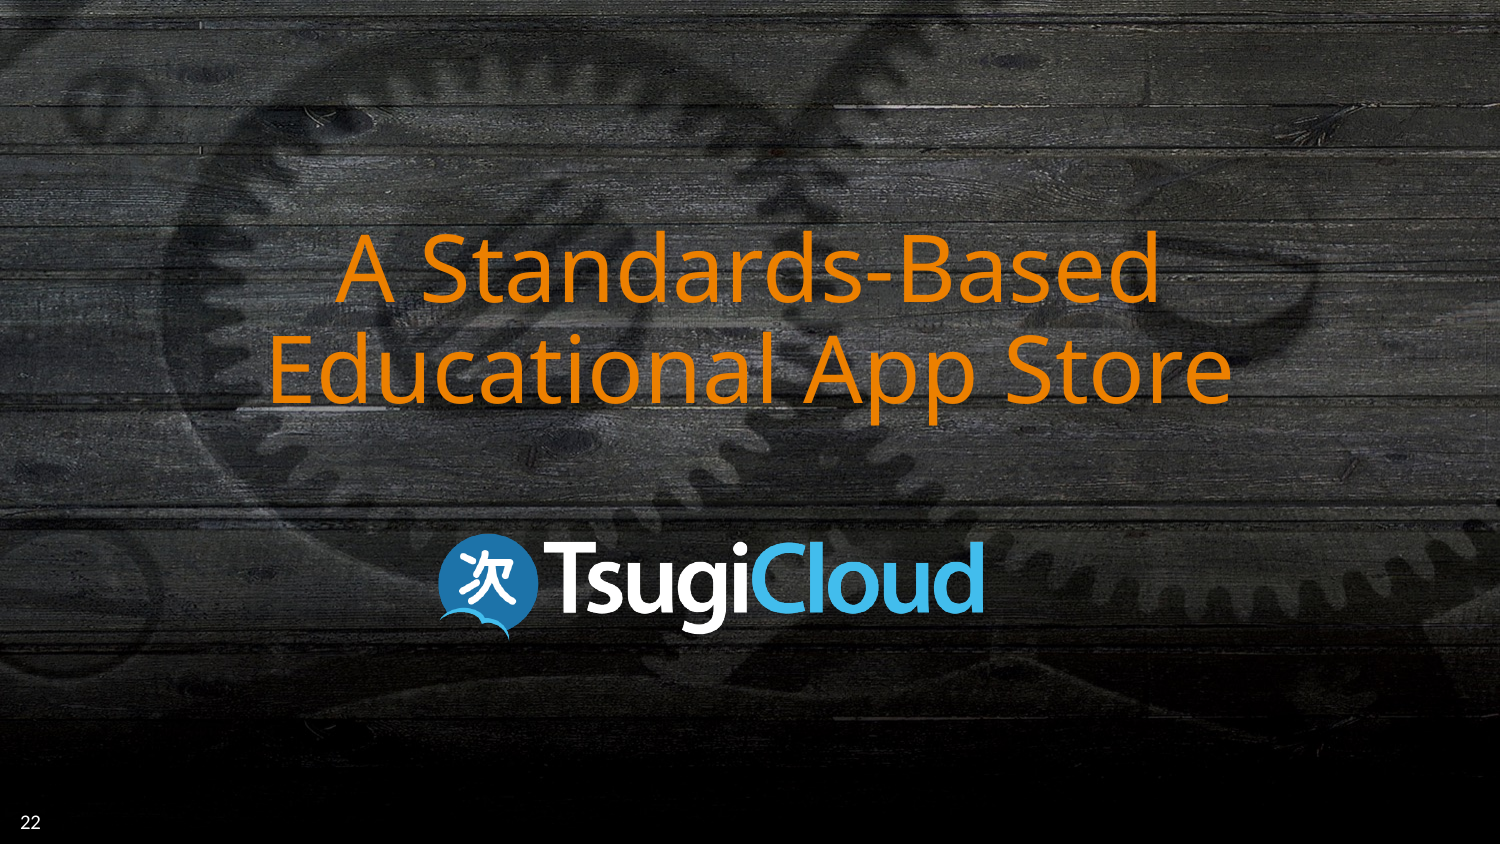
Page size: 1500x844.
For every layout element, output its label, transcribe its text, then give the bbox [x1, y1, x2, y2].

slide_number 22 [0, 798, 56, 844]
title A Standards-Based Educational App Store [187, 138, 1313, 432]
picture [0, 0, 1500, 844]
